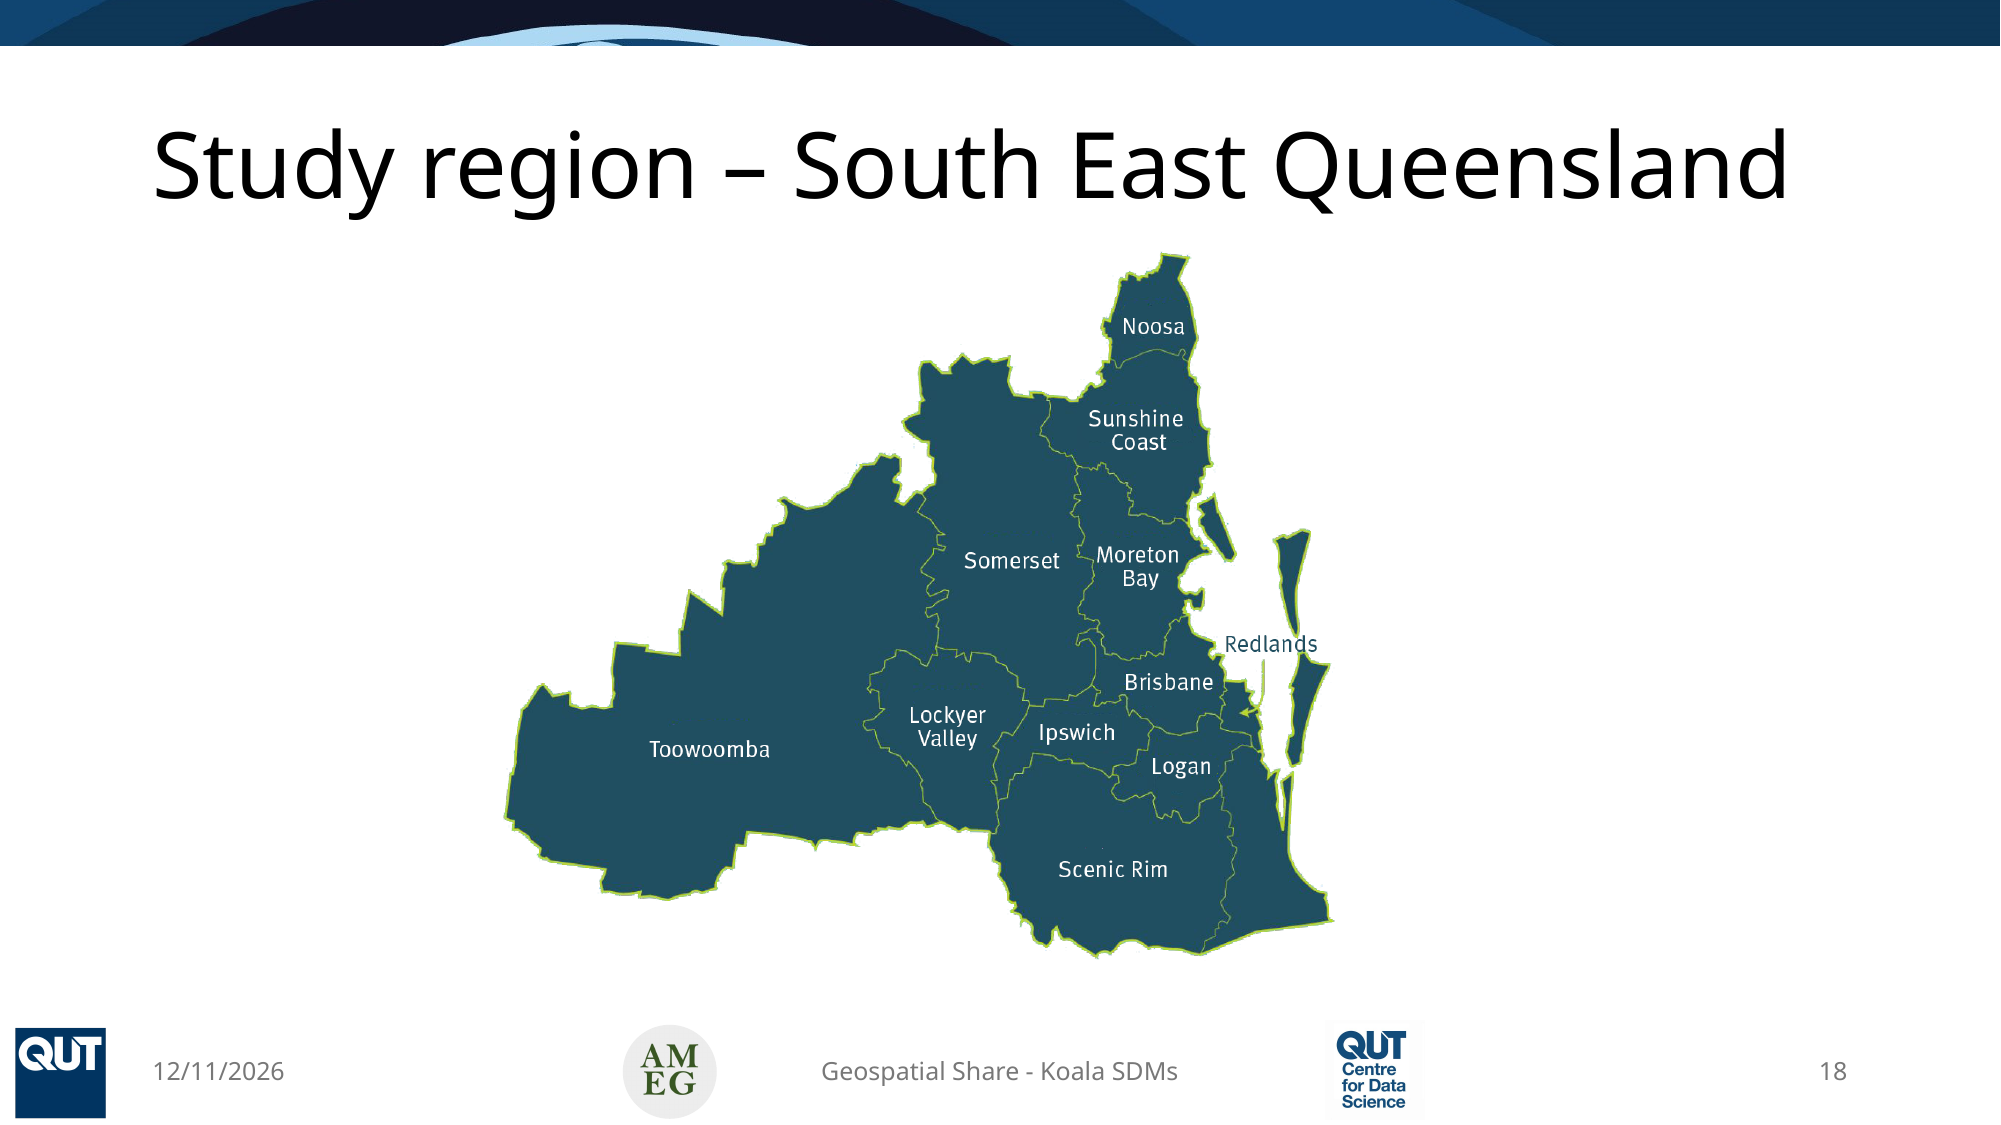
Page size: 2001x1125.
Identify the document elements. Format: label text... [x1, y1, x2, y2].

slide_number 18 [1412, 1042, 1863, 1103]
picture [622, 1024, 707, 1119]
title Study region – South East Queensland [137, 59, 1863, 278]
picture [0, 0, 2000, 46]
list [501, 245, 1338, 961]
picture [1325, 1020, 1425, 1120]
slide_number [137, 1042, 588, 1103]
picture [0, 1020, 111, 1125]
footer Geospatial Share - Koala SDMs [662, 1042, 1338, 1103]
